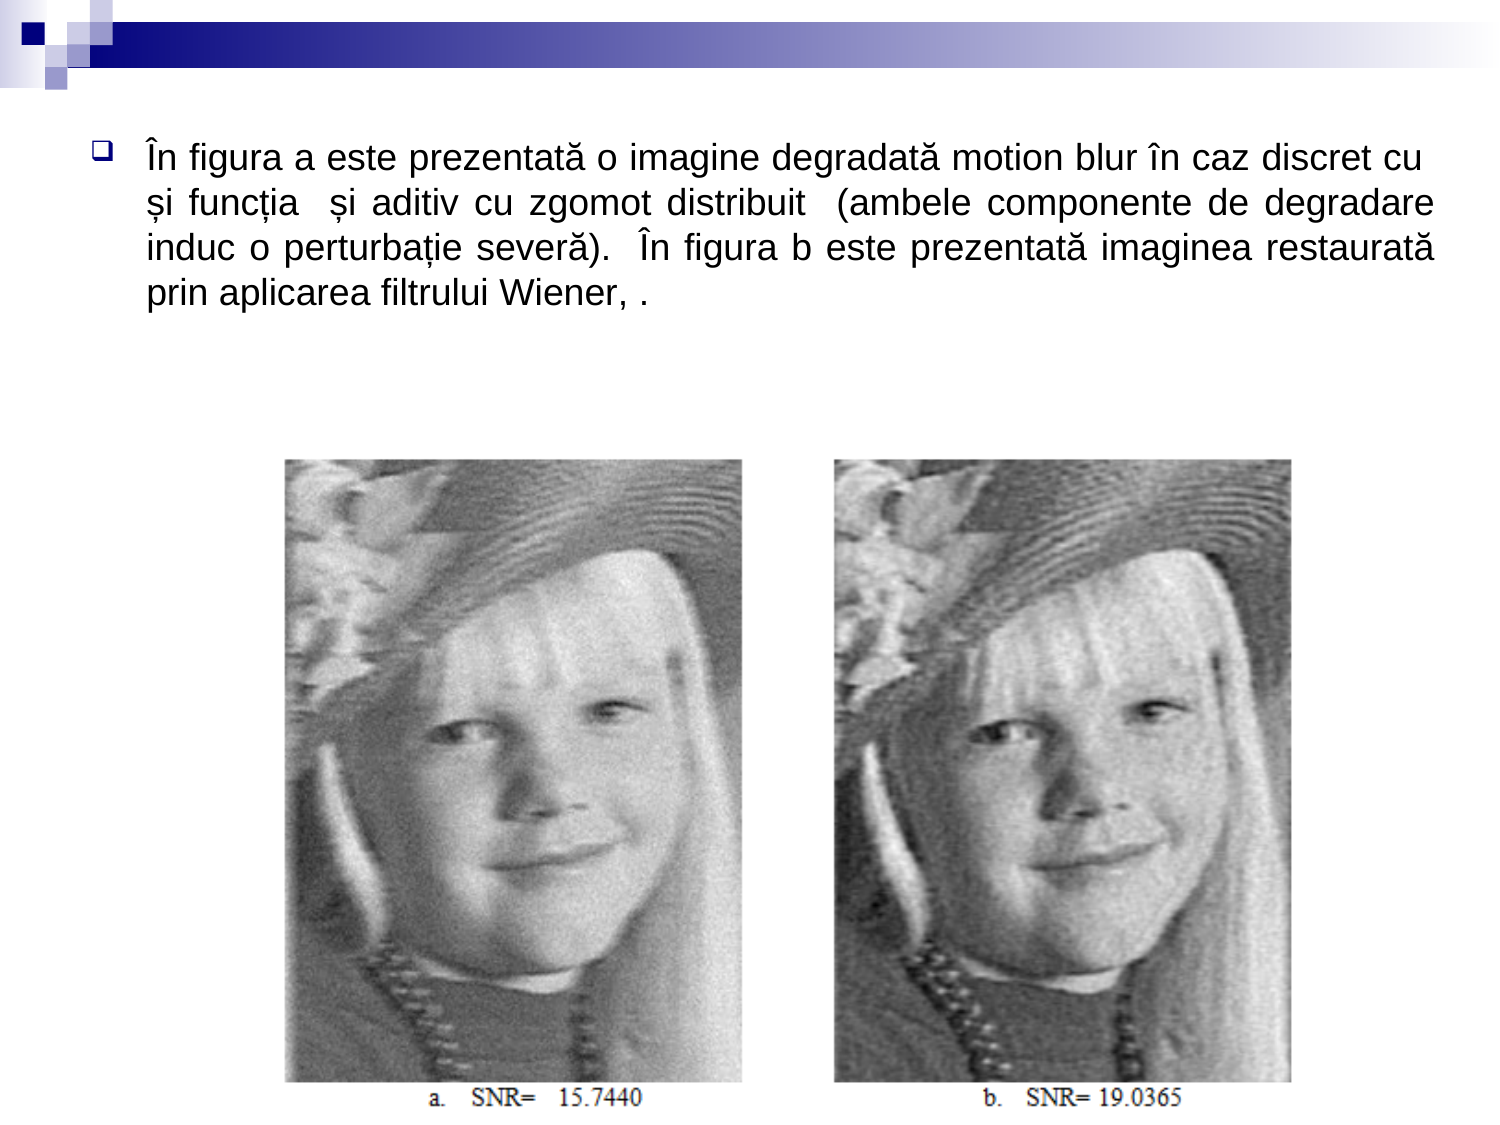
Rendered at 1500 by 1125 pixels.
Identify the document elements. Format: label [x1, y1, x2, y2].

picture [274, 437, 1313, 1125]
